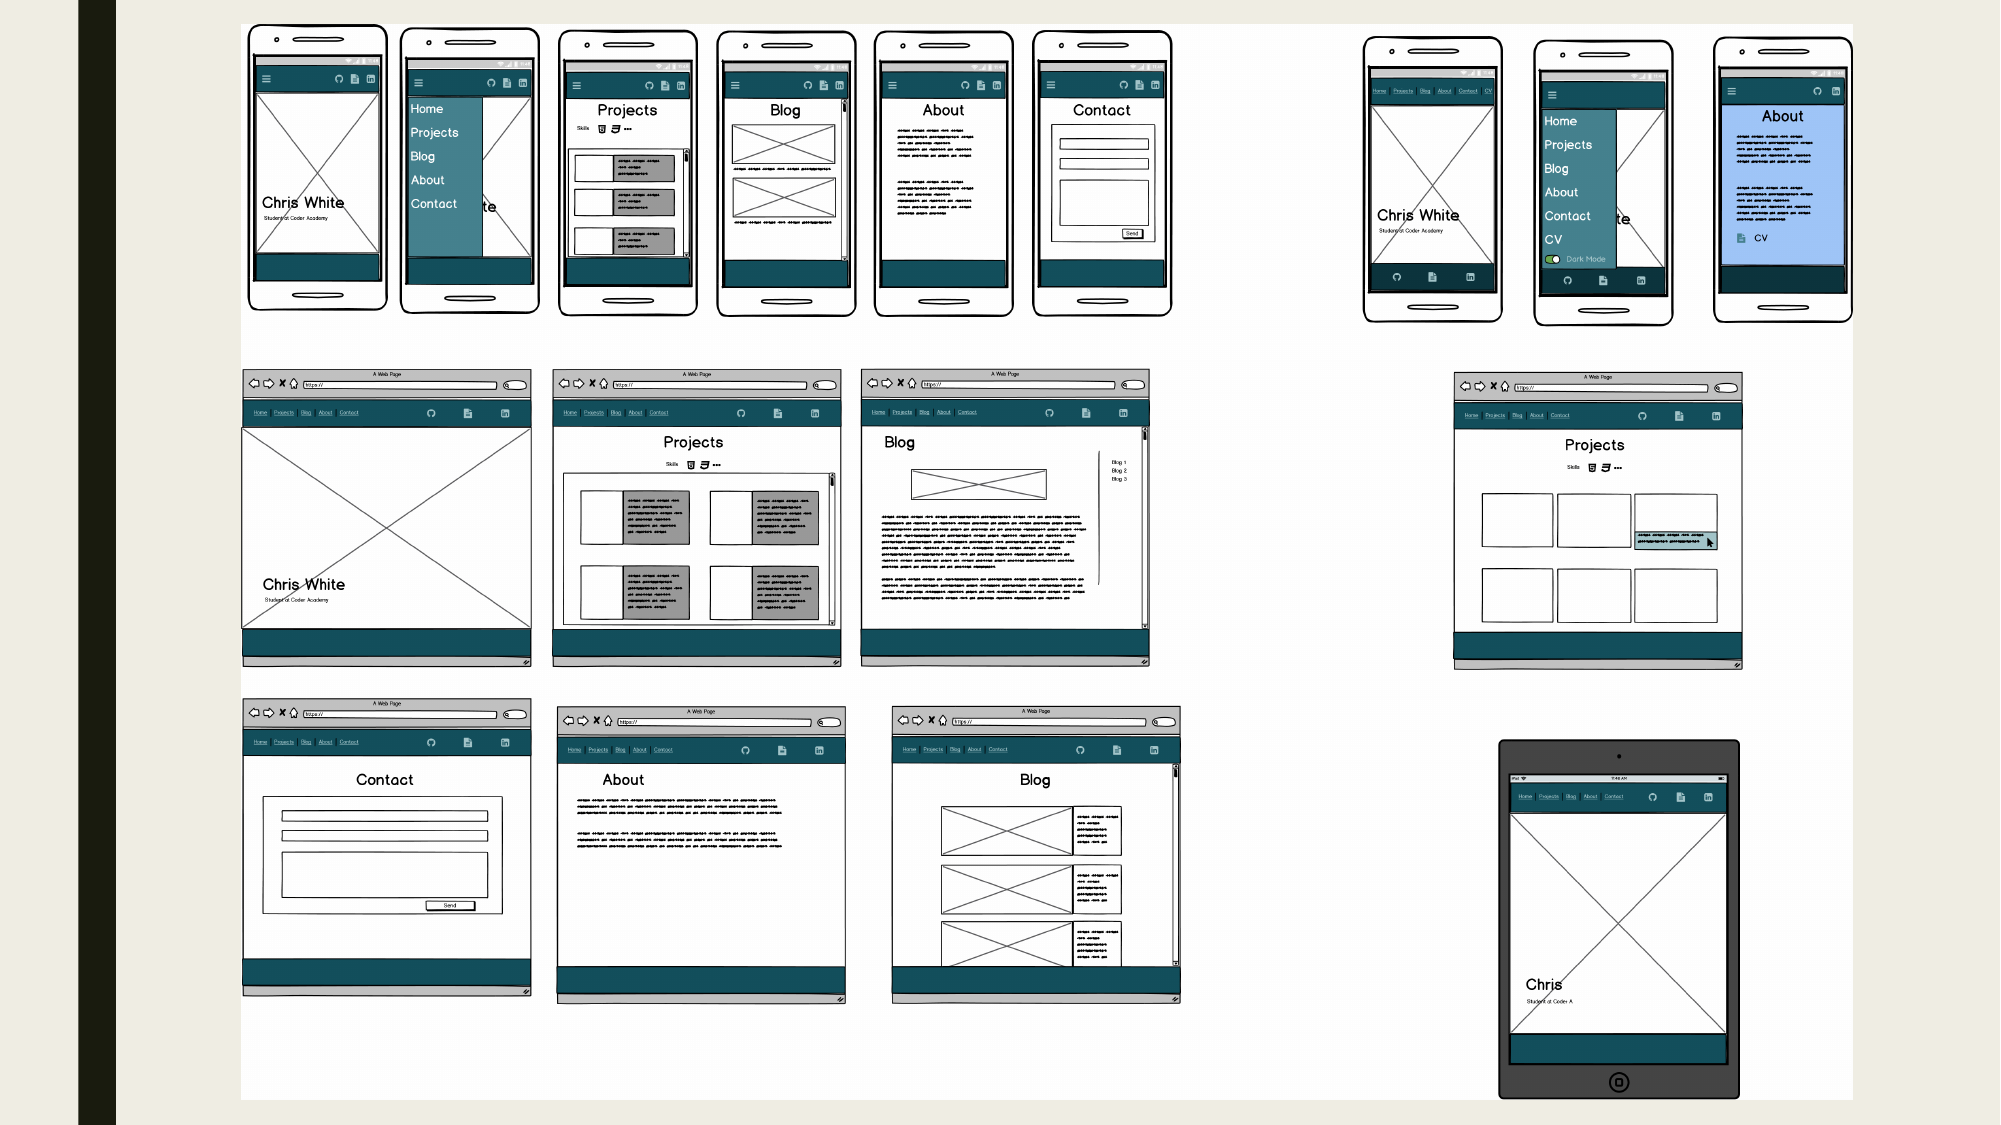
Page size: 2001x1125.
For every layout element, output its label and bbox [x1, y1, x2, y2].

list [241, 24, 1853, 1100]
